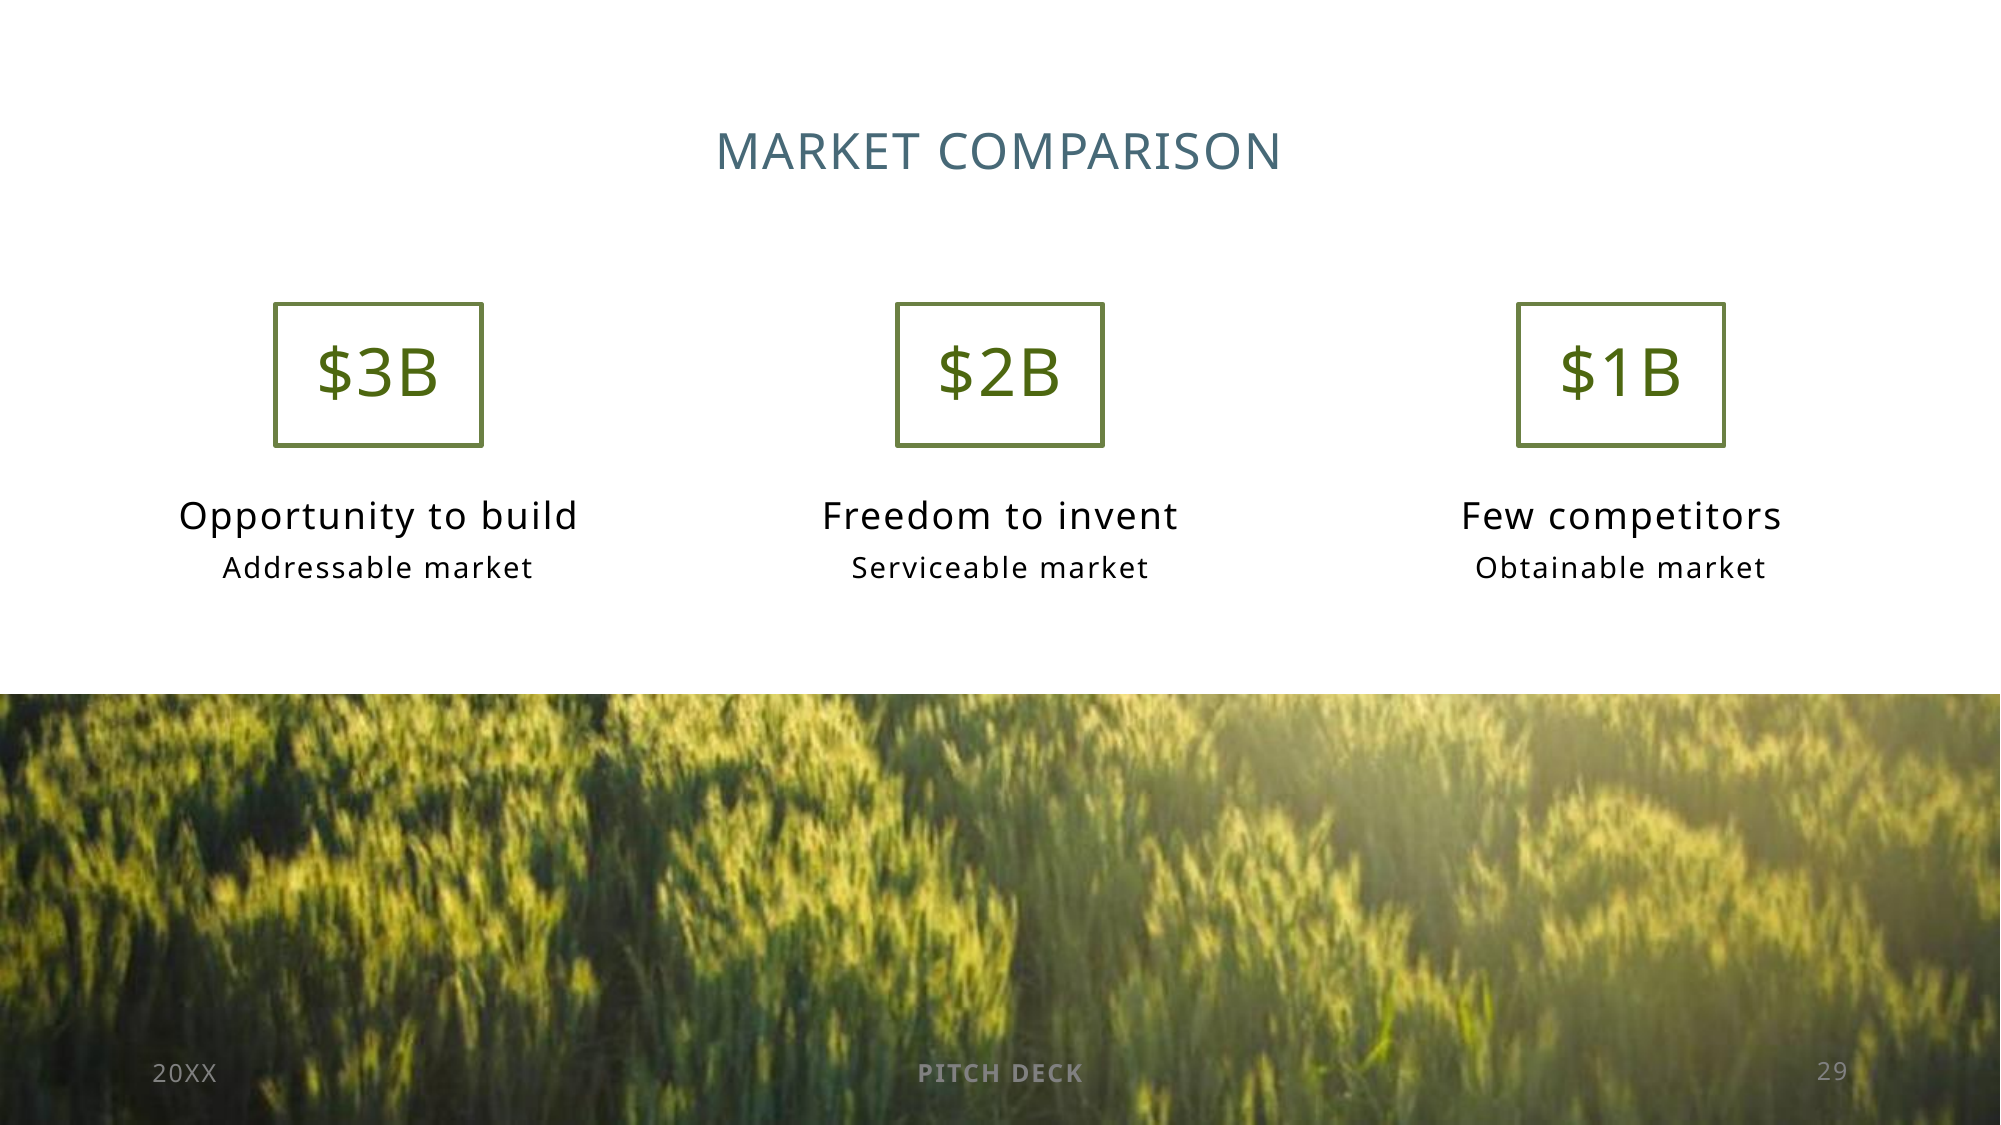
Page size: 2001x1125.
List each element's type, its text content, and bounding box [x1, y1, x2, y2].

list $2b [895, 302, 1105, 448]
list $1B [1516, 302, 1726, 448]
list Obtainable market​ [1380, 533, 1863, 611]
list Serviceable market​ [758, 533, 1241, 611]
list $3b [273, 302, 484, 448]
list Addressable market​ [137, 533, 620, 611]
title Market comparison [530, 114, 1468, 192]
list Few competitors [1380, 473, 1863, 533]
picture [0, 694, 2000, 1125]
list Opportunity to build [137, 473, 620, 533]
list Freedom to invent [758, 473, 1241, 533]
